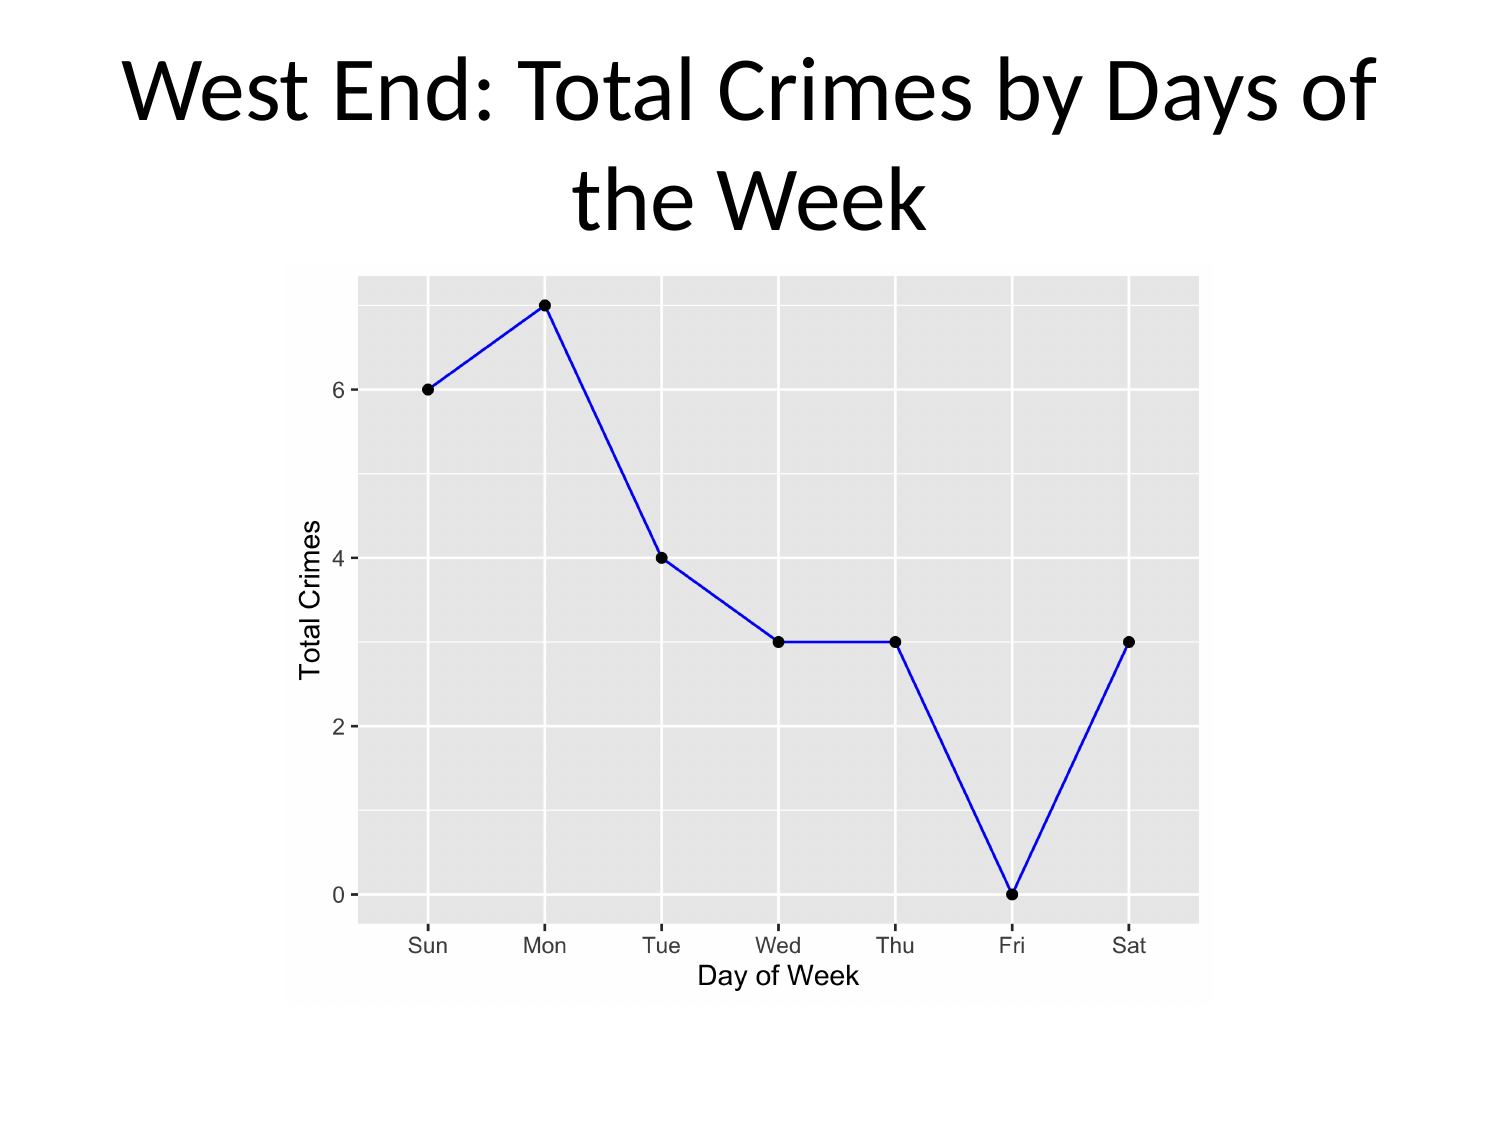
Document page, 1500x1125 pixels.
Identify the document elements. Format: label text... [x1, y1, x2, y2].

picture [285, 262, 1213, 1005]
title West End: Total Crimes by Days of the Week [75, 45, 1425, 233]
